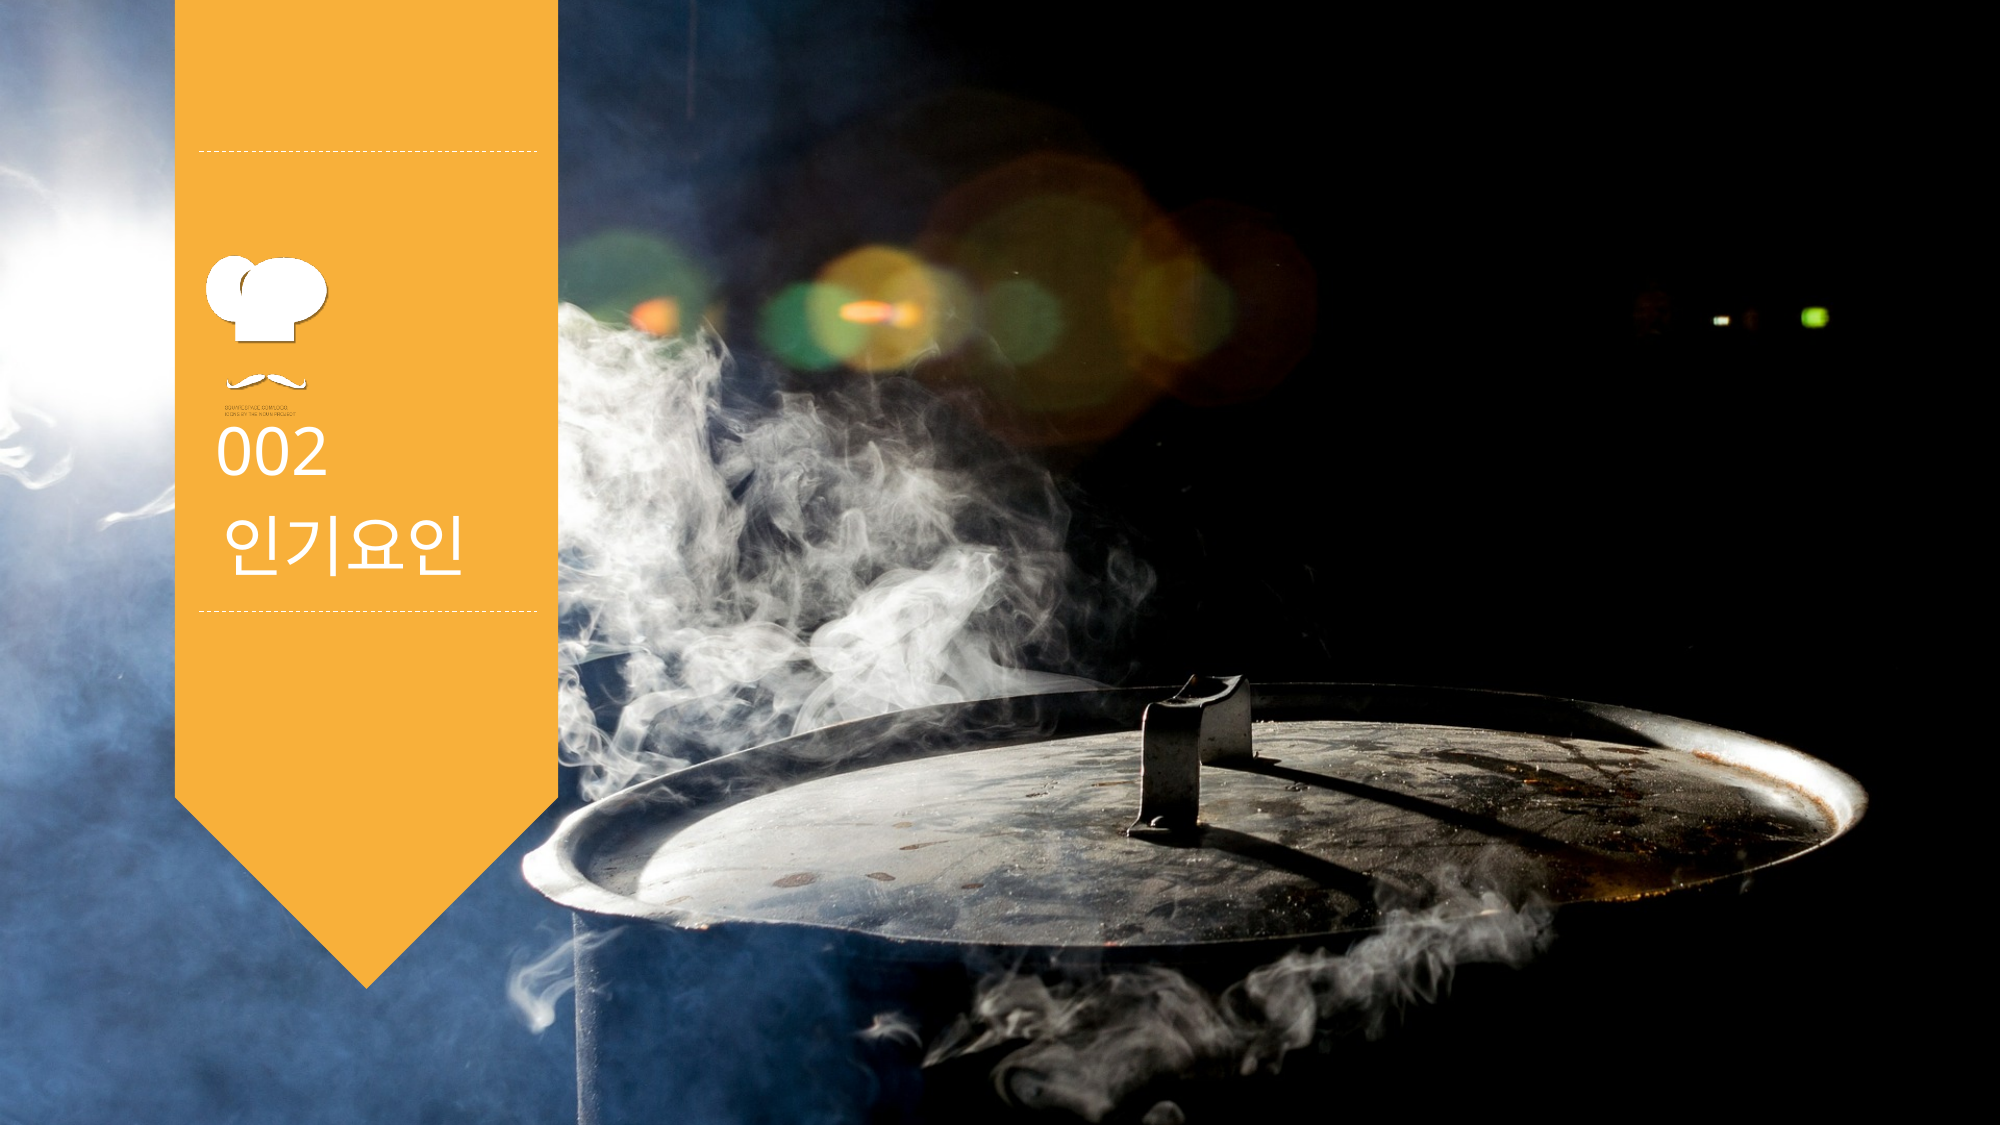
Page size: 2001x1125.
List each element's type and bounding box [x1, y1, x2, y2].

picture [0, 0, 2000, 1125]
text_box [174, 0, 559, 989]
text_box [195, 230, 341, 423]
